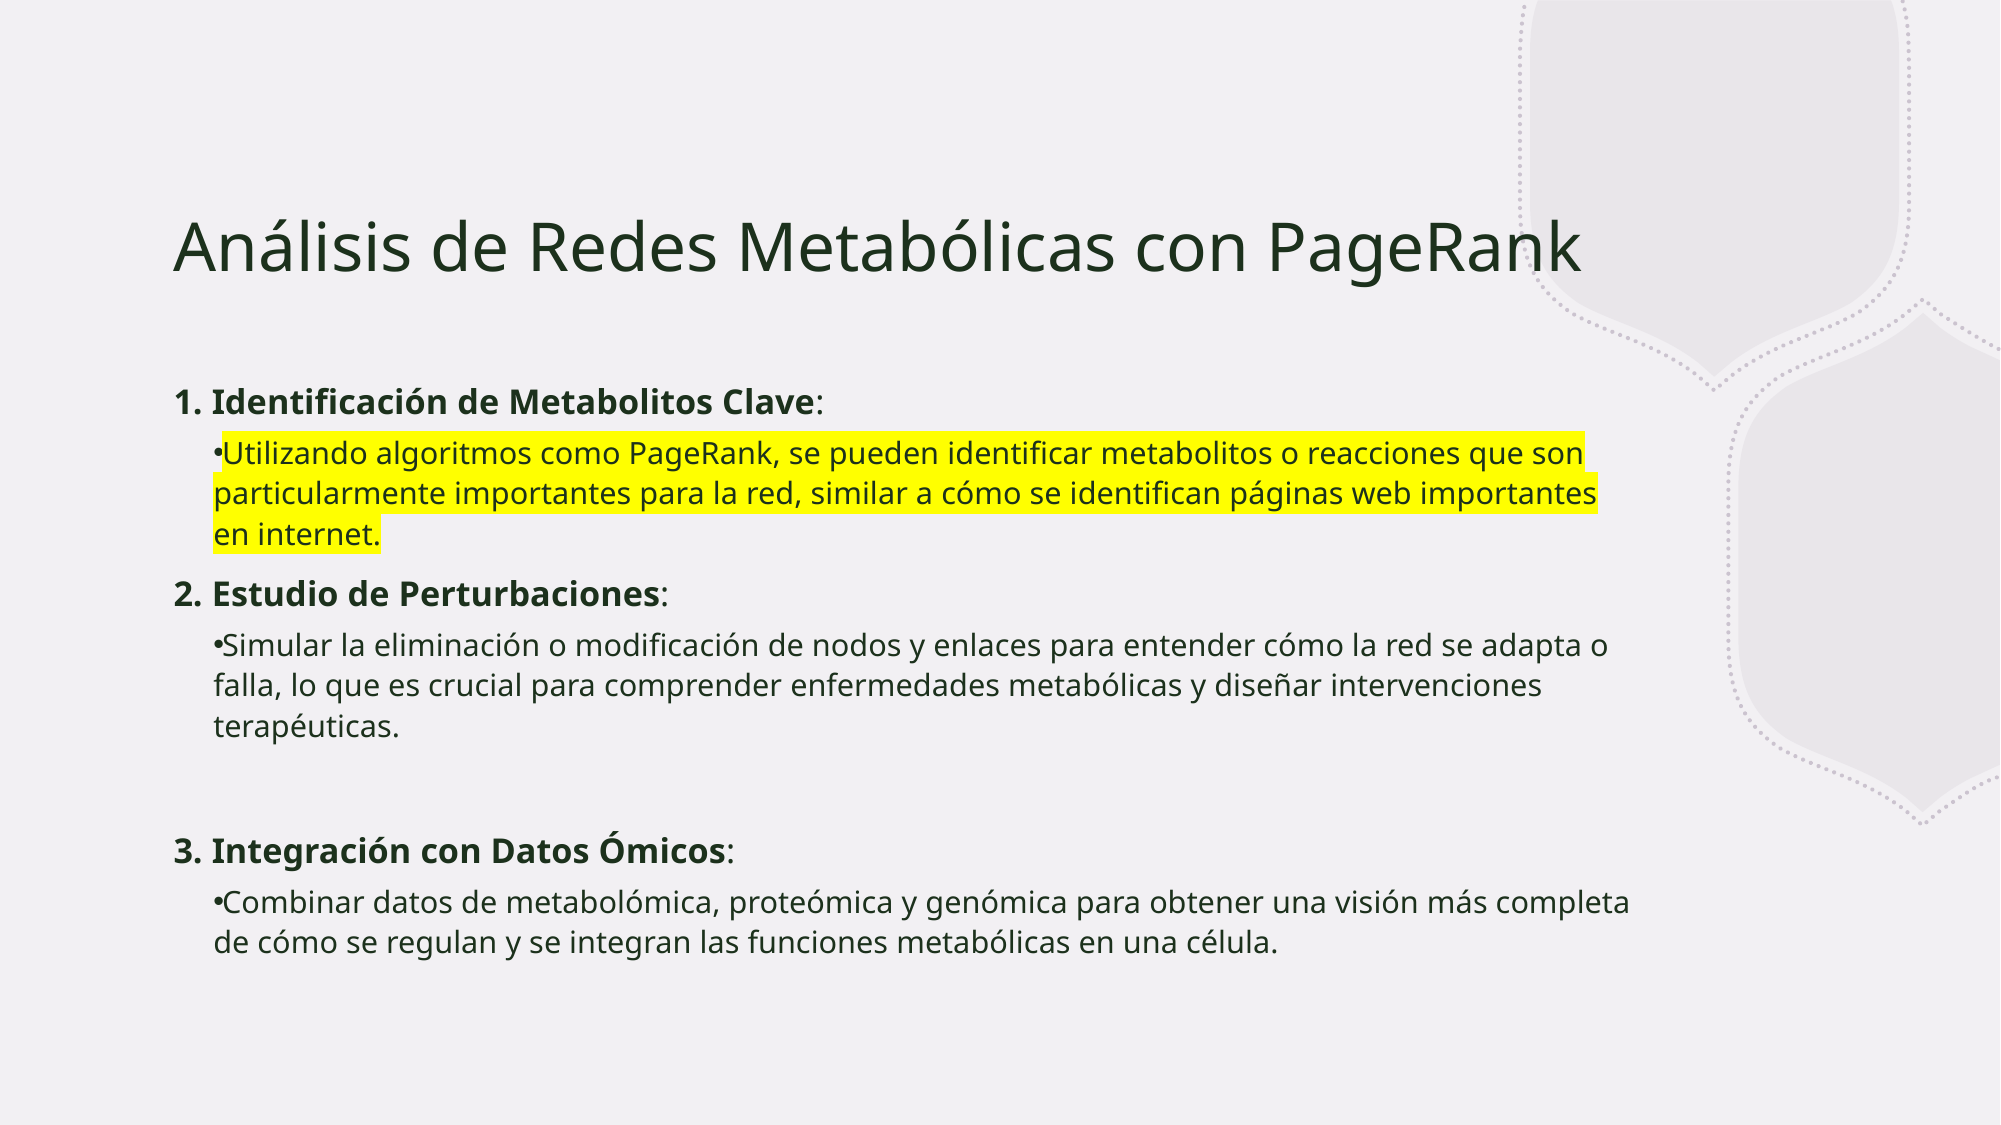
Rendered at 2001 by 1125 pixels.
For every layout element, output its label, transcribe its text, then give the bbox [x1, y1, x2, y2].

title Análisis de Redes Metabólicas con PageRank [158, 157, 1648, 332]
list 1. Identificación de Metabolitos Clave: Utilizando algoritmos como PageRank, se pueden identificar metabolitos o reacciones que son particularmente importantes para la red, similar a cómo se identifican páginas web importantes en internet. 2. Estudio de Perturbaciones: Simular la eliminación o modificación de nodos y enlaces para entender cómo la red se adapta o falla, lo que es crucial para comprender enfermedades metabólicas y diseñar intervenciones terapéuticas. 3. Integración con Datos Ómicos: Combinar datos de metabolómica, proteómica y genómica para obtener una visión más completa de cómo se regulan y se integran las funciones metabólicas en una célula. [158, 368, 1648, 968]
